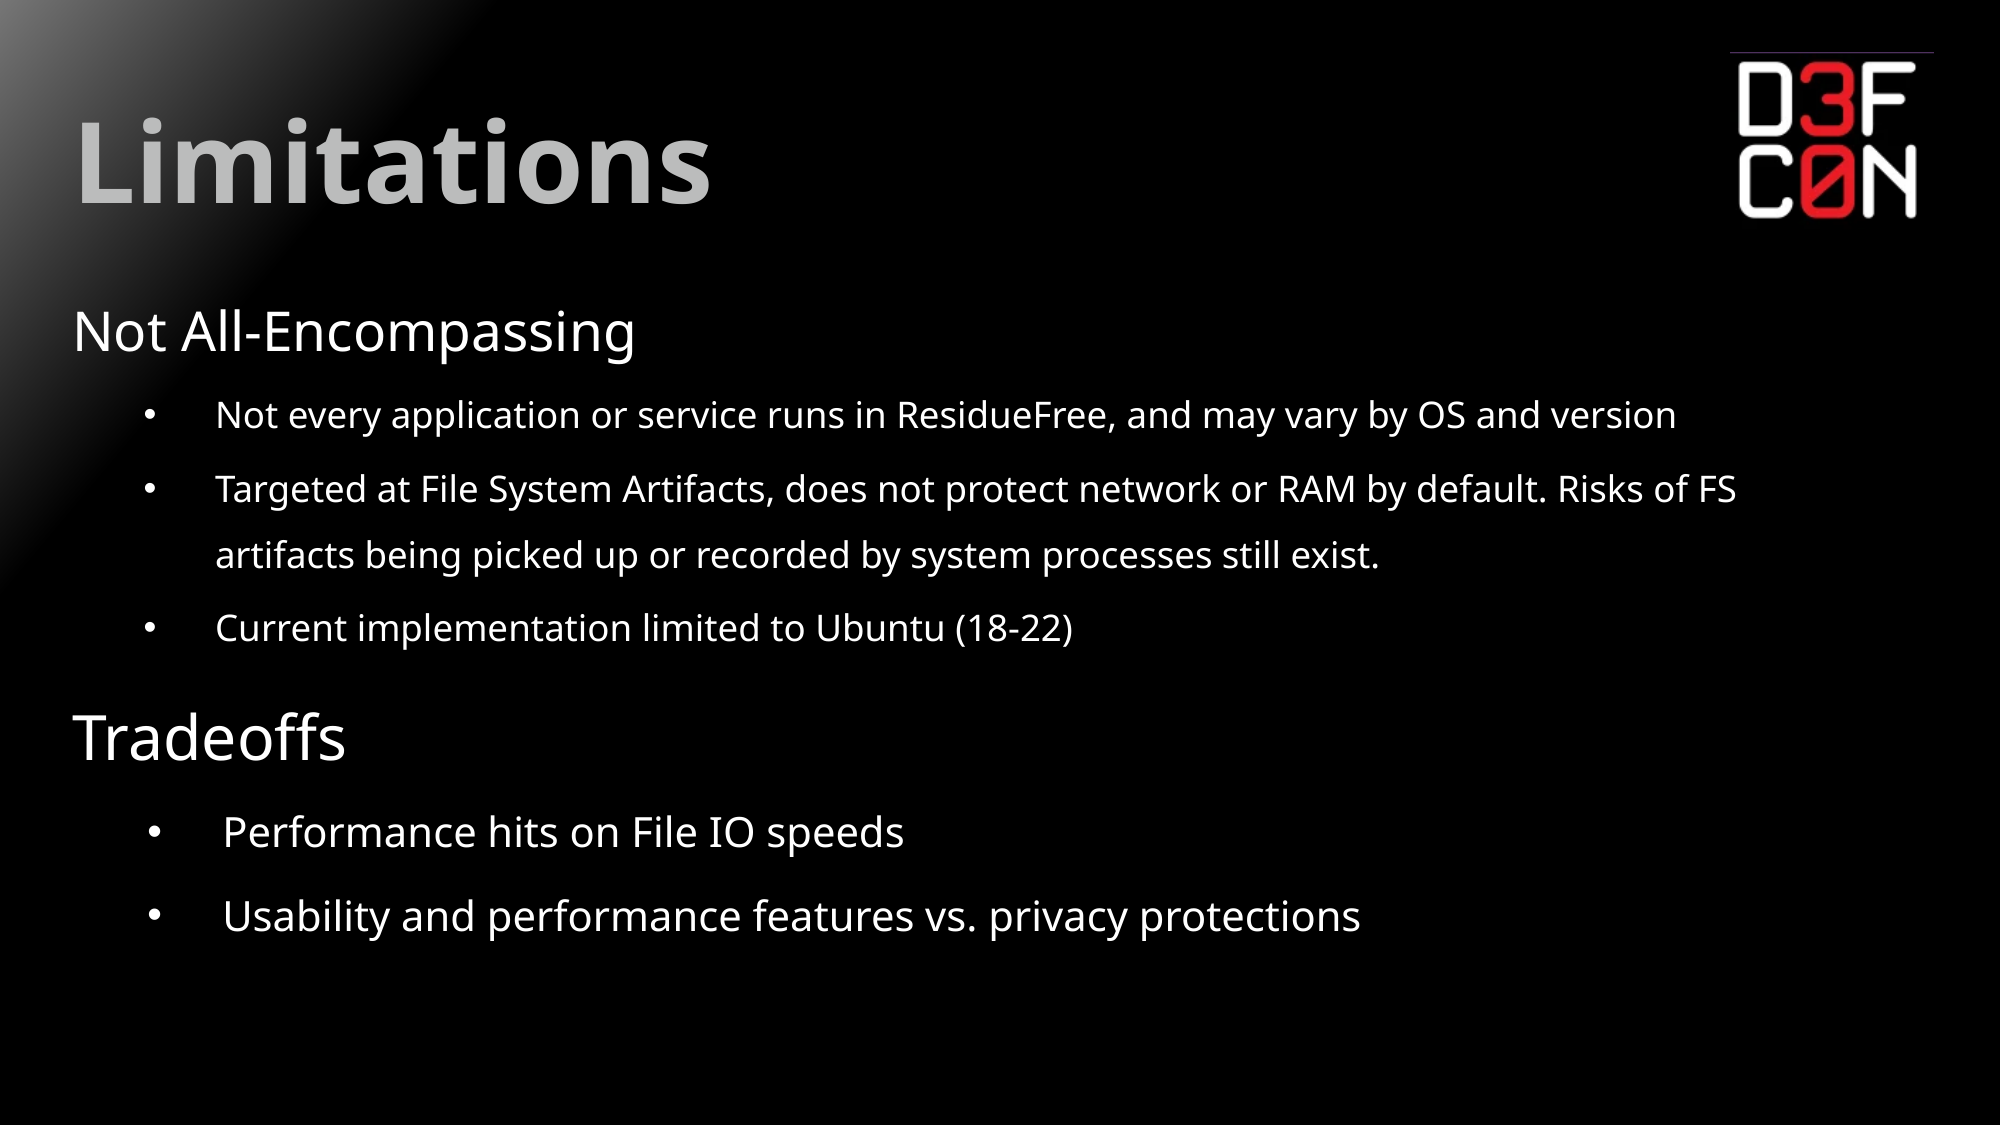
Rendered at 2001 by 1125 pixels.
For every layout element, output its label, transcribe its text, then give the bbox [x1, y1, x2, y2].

text_box Not All-Encompassing Not every application or service runs in ResidueFree, and may vary by OS and version Targeted at File System Artifacts, does not protect network or RAM by default. Risks of FS artifacts being picked up or recorded by system processes still exist. Current implementation limited to Ubuntu (18-22) [57, 276, 1891, 662]
text_box Limitations [57, 83, 1600, 262]
picture [1730, 51, 1934, 237]
text_box Tradeoffs Performance hits on File IO speeds Usability and performance features vs. privacy protections [57, 675, 1891, 1061]
